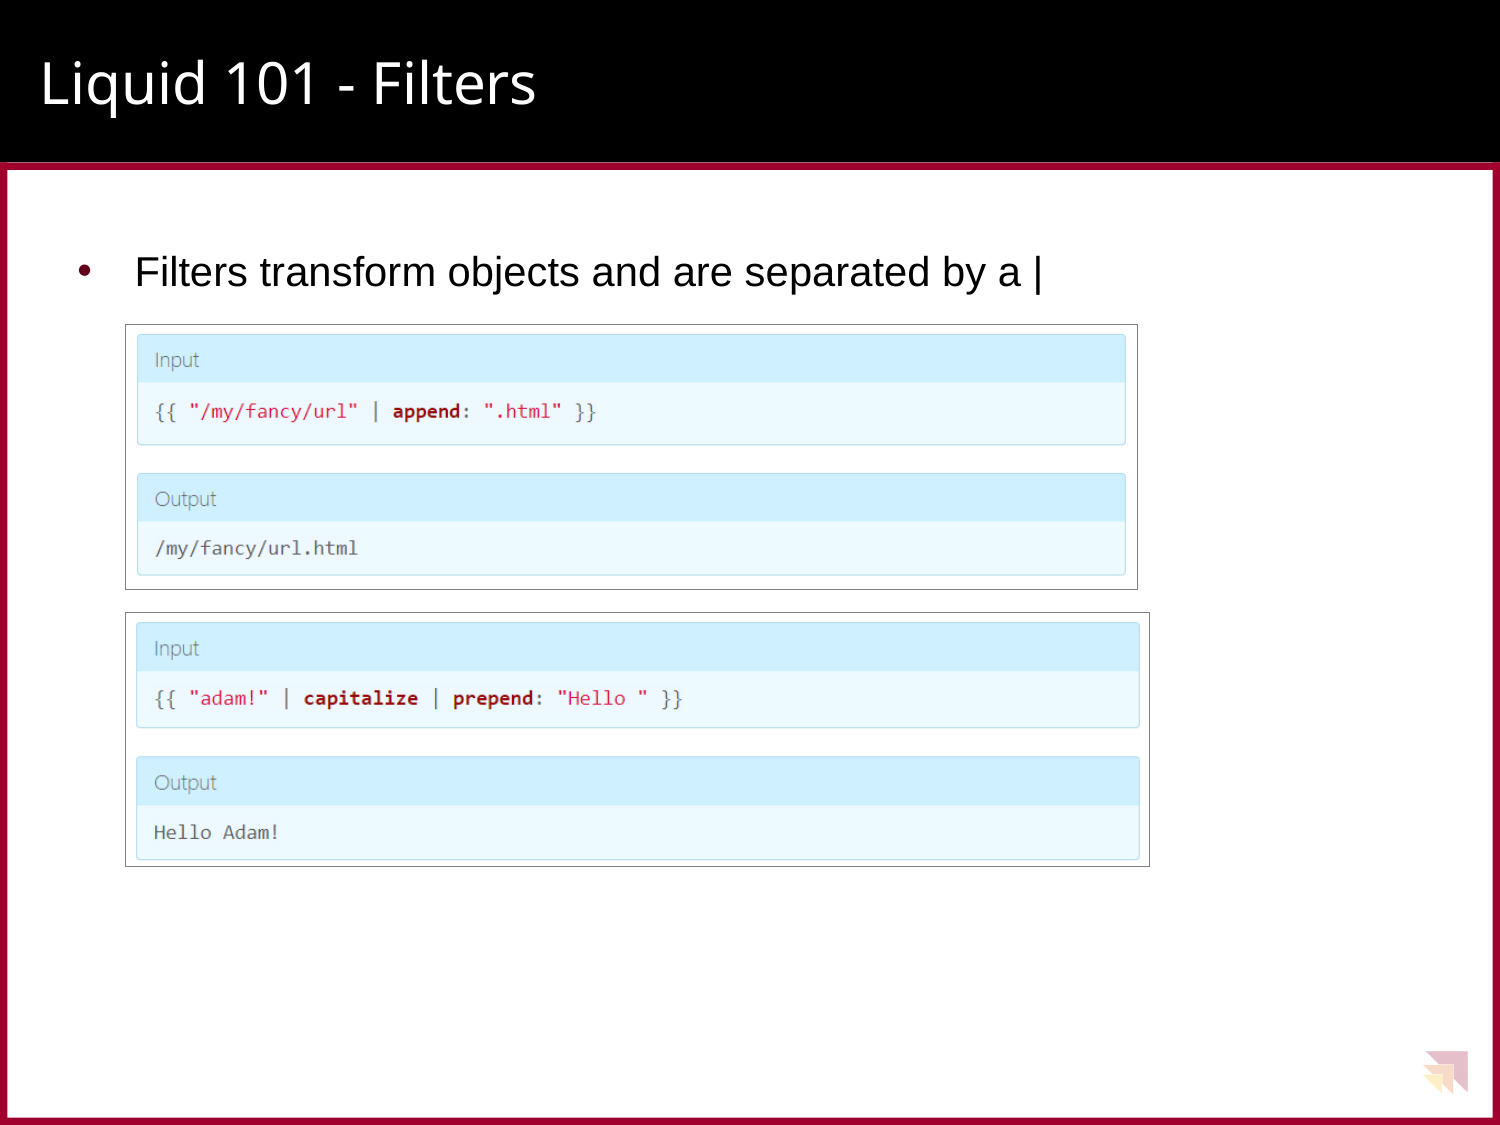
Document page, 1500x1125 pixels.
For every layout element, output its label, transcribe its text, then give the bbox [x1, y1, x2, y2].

title Liquid 101 - Filters [24, 12, 1438, 150]
picture [124, 612, 1151, 868]
picture [124, 324, 1138, 590]
list Filters transform objects and are separated by a | [62, 237, 1438, 1088]
